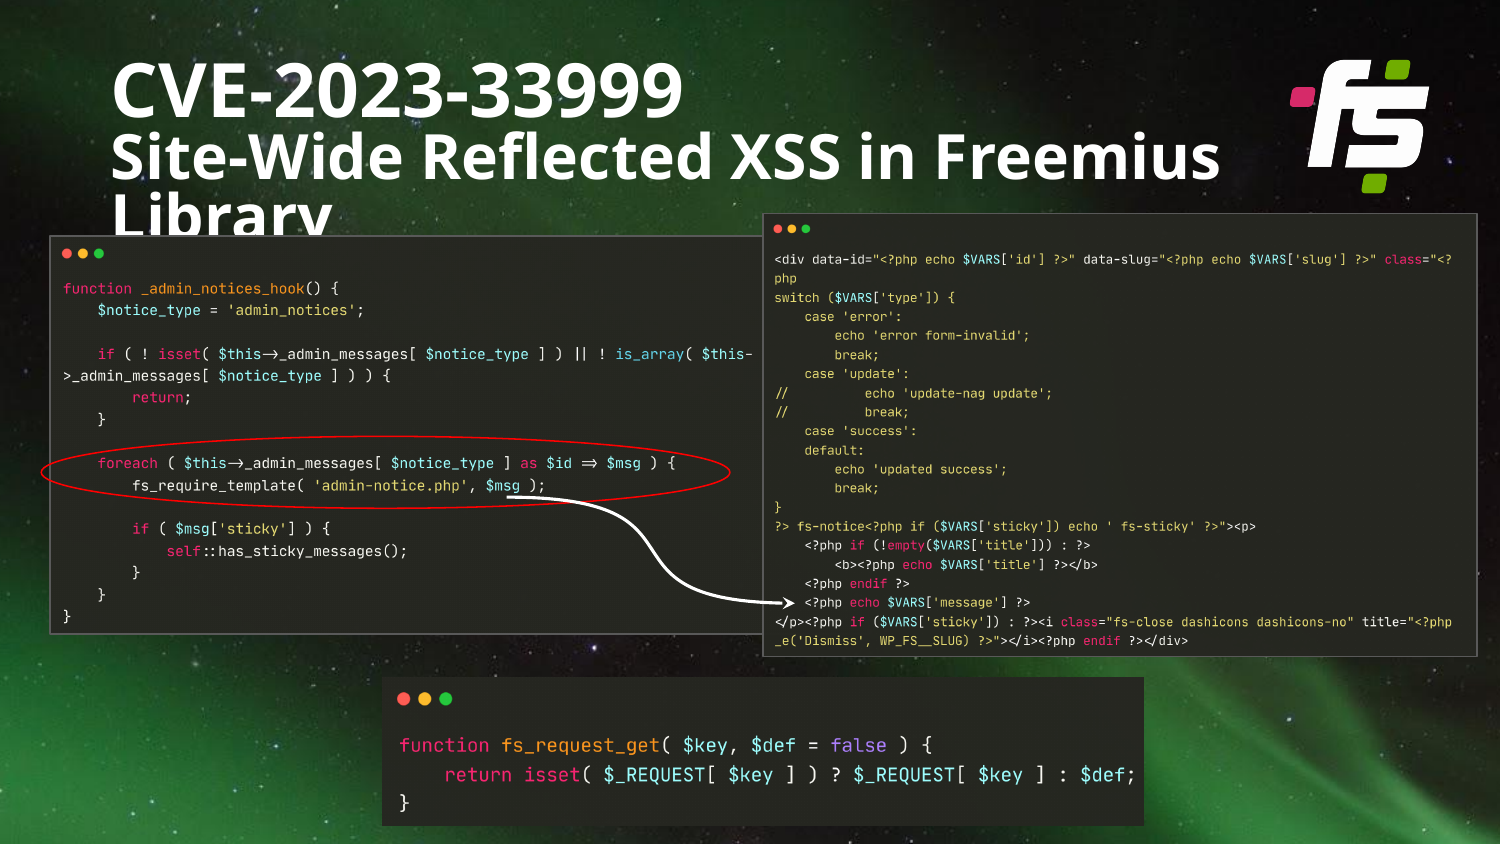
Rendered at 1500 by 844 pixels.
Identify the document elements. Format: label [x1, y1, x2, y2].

picture [0, 0, 1500, 844]
text_box [506, 496, 796, 604]
